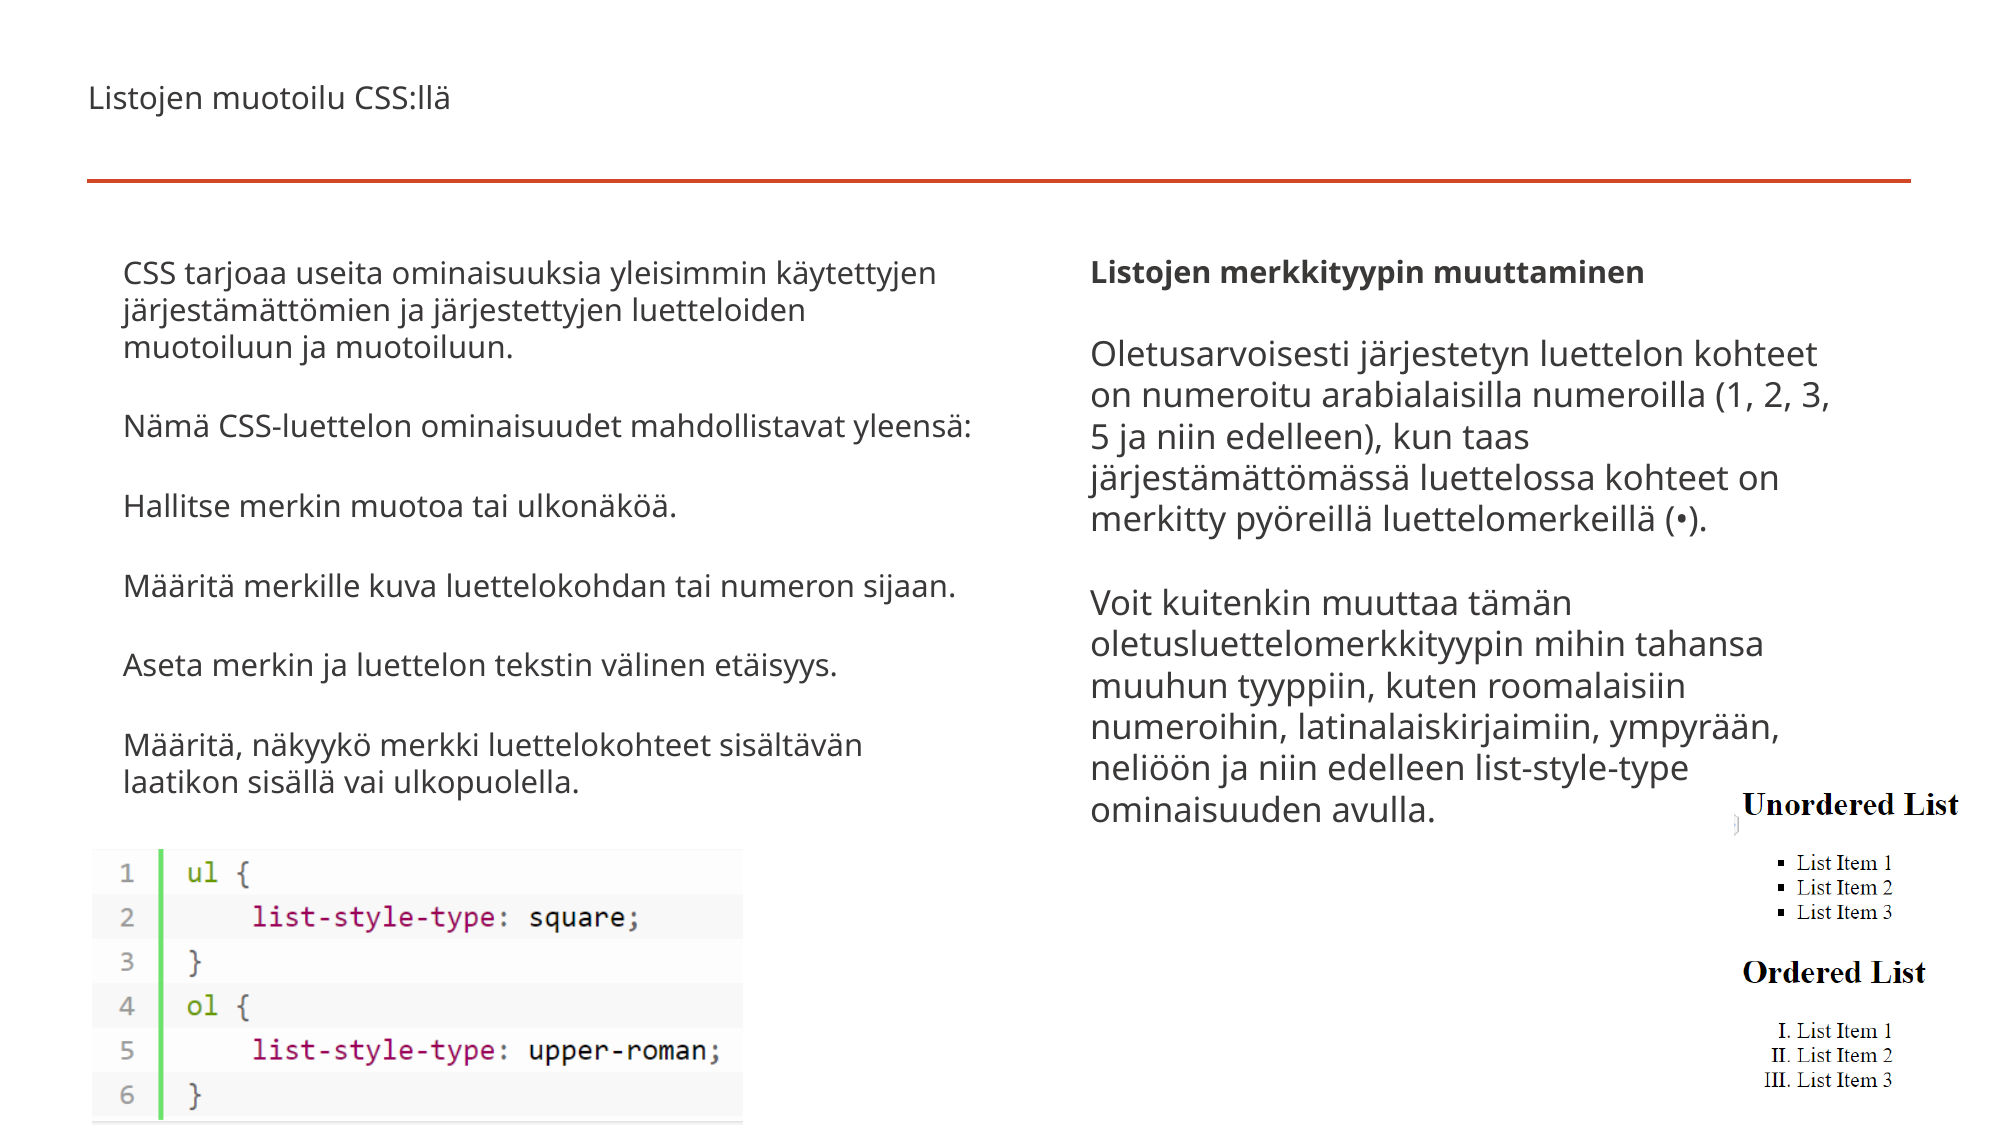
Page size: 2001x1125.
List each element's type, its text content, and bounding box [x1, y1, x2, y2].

picture [1734, 772, 1968, 1106]
list Listojen merkkityypin muuttaminen Oletusarvoisesti järjestetyn luettelon kohteet on numeroitu arabialaisilla numeroilla (1, 2, 3, 5 ja niin edelleen), kun taas järjestämättömässä luettelossa kohteet on merkitty pyöreillä luettelomerkeillä (•). Voit kuitenkin muuttaa tämän oletusluettelomerkkityypin mihin tahansa muuhun tyyppiin, kuten roomalaisiin numeroihin, latinalaiskirjaimiin, ympyrään, neliöön ja niin edelleen list-style-type ominaisuuden avulla. [1075, 245, 1863, 840]
title Listojen muotoilu CSS:llä [72, 70, 1912, 163]
picture [92, 849, 743, 1125]
list CSS tarjoaa useita ominaisuuksia yleisimmin käytettyjen järjestämättömien ja järjestettyjen luetteloiden muotoiluun ja muotoiluun. Nämä CSS-luettelon ominaisuudet mahdollistavat yleensä: Hallitse merkin muotoa tai ulkonäköä. Määritä merkille kuva luettelokohdan tai numeron sijaan. Aseta merkin ja luettelon tekstin välinen etäisyys. Määritä, näkyykö merkki luettelokohteet sisältävän laatikon sisällä vai ulkopuolella. [107, 245, 1000, 840]
